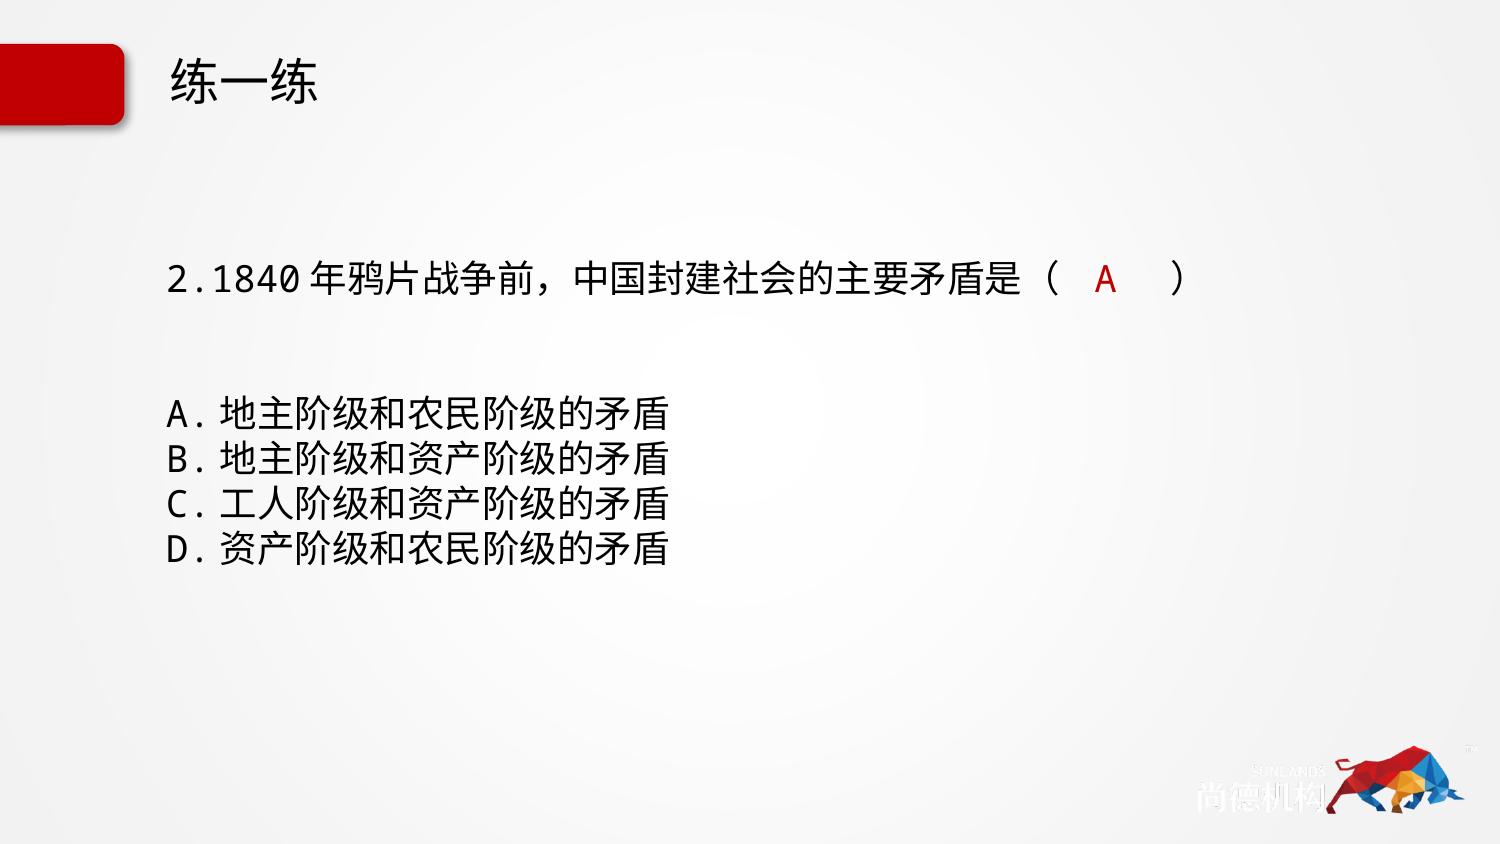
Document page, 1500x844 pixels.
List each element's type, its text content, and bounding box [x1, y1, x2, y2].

text_box 练一练 [154, 50, 1085, 119]
picture [0, 0, 1500, 844]
text_box 2.1840年鸦片战争前，中国封建社会的主要矛盾是（ A ） A.地主阶级和农民阶级的矛盾 B.地主阶级和资产阶级的矛盾 C.工人阶级和资产阶级的矛盾 D.资产阶级和农民阶级的矛盾 [154, 249, 1265, 576]
